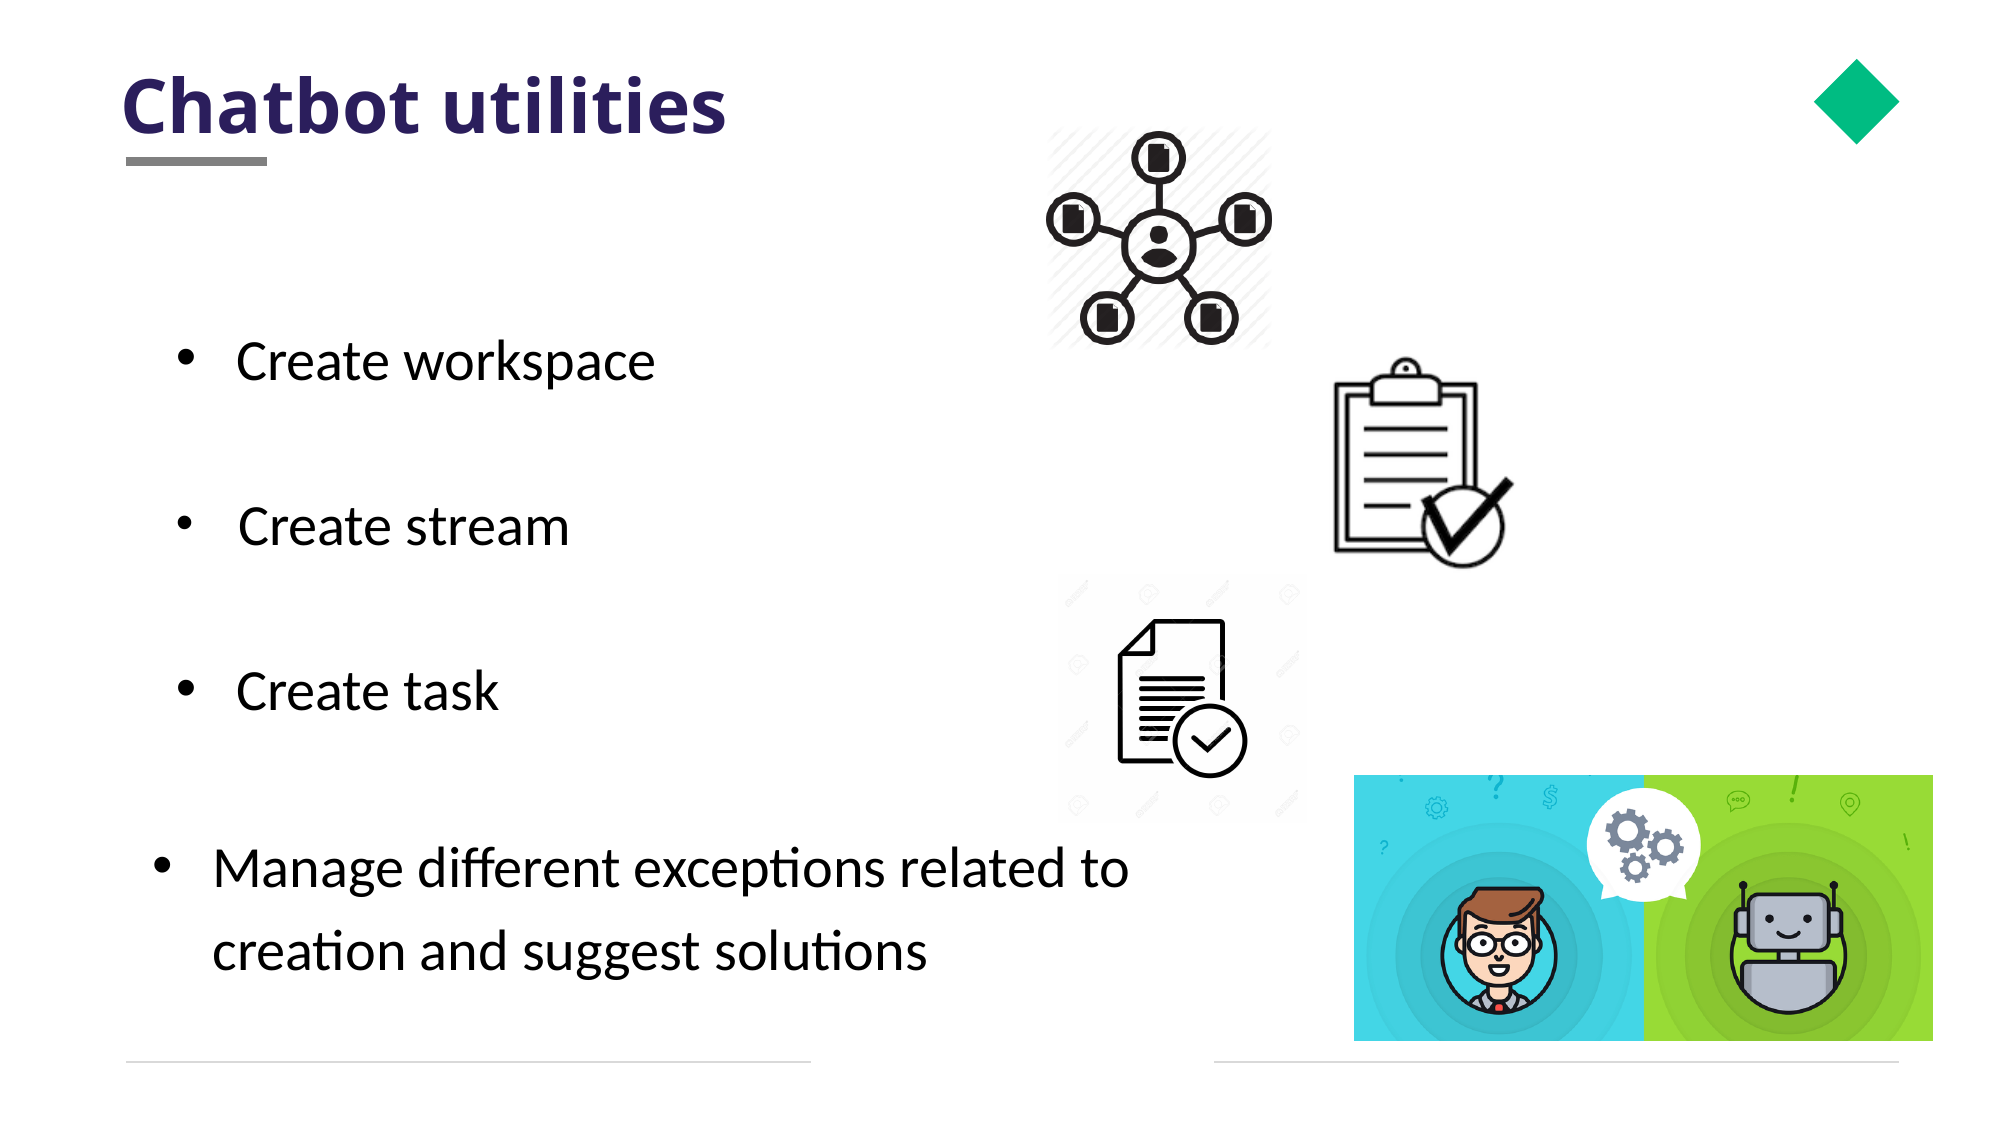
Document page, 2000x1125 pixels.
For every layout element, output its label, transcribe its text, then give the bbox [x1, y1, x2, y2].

picture [1353, 774, 1934, 1041]
text_box Create workspace [161, 314, 681, 400]
text_box creation and suggest solutions [184, 905, 1348, 990]
text_box Create stream [161, 479, 728, 565]
text_box Create task [161, 645, 953, 730]
title Chatbot utilities [99, 45, 1900, 162]
picture [1318, 326, 1520, 592]
text_box Manage different exceptions related to [137, 822, 1225, 977]
picture [1058, 573, 1307, 823]
picture [1046, 125, 1272, 350]
slide_number 12 [1814, 59, 1900, 145]
